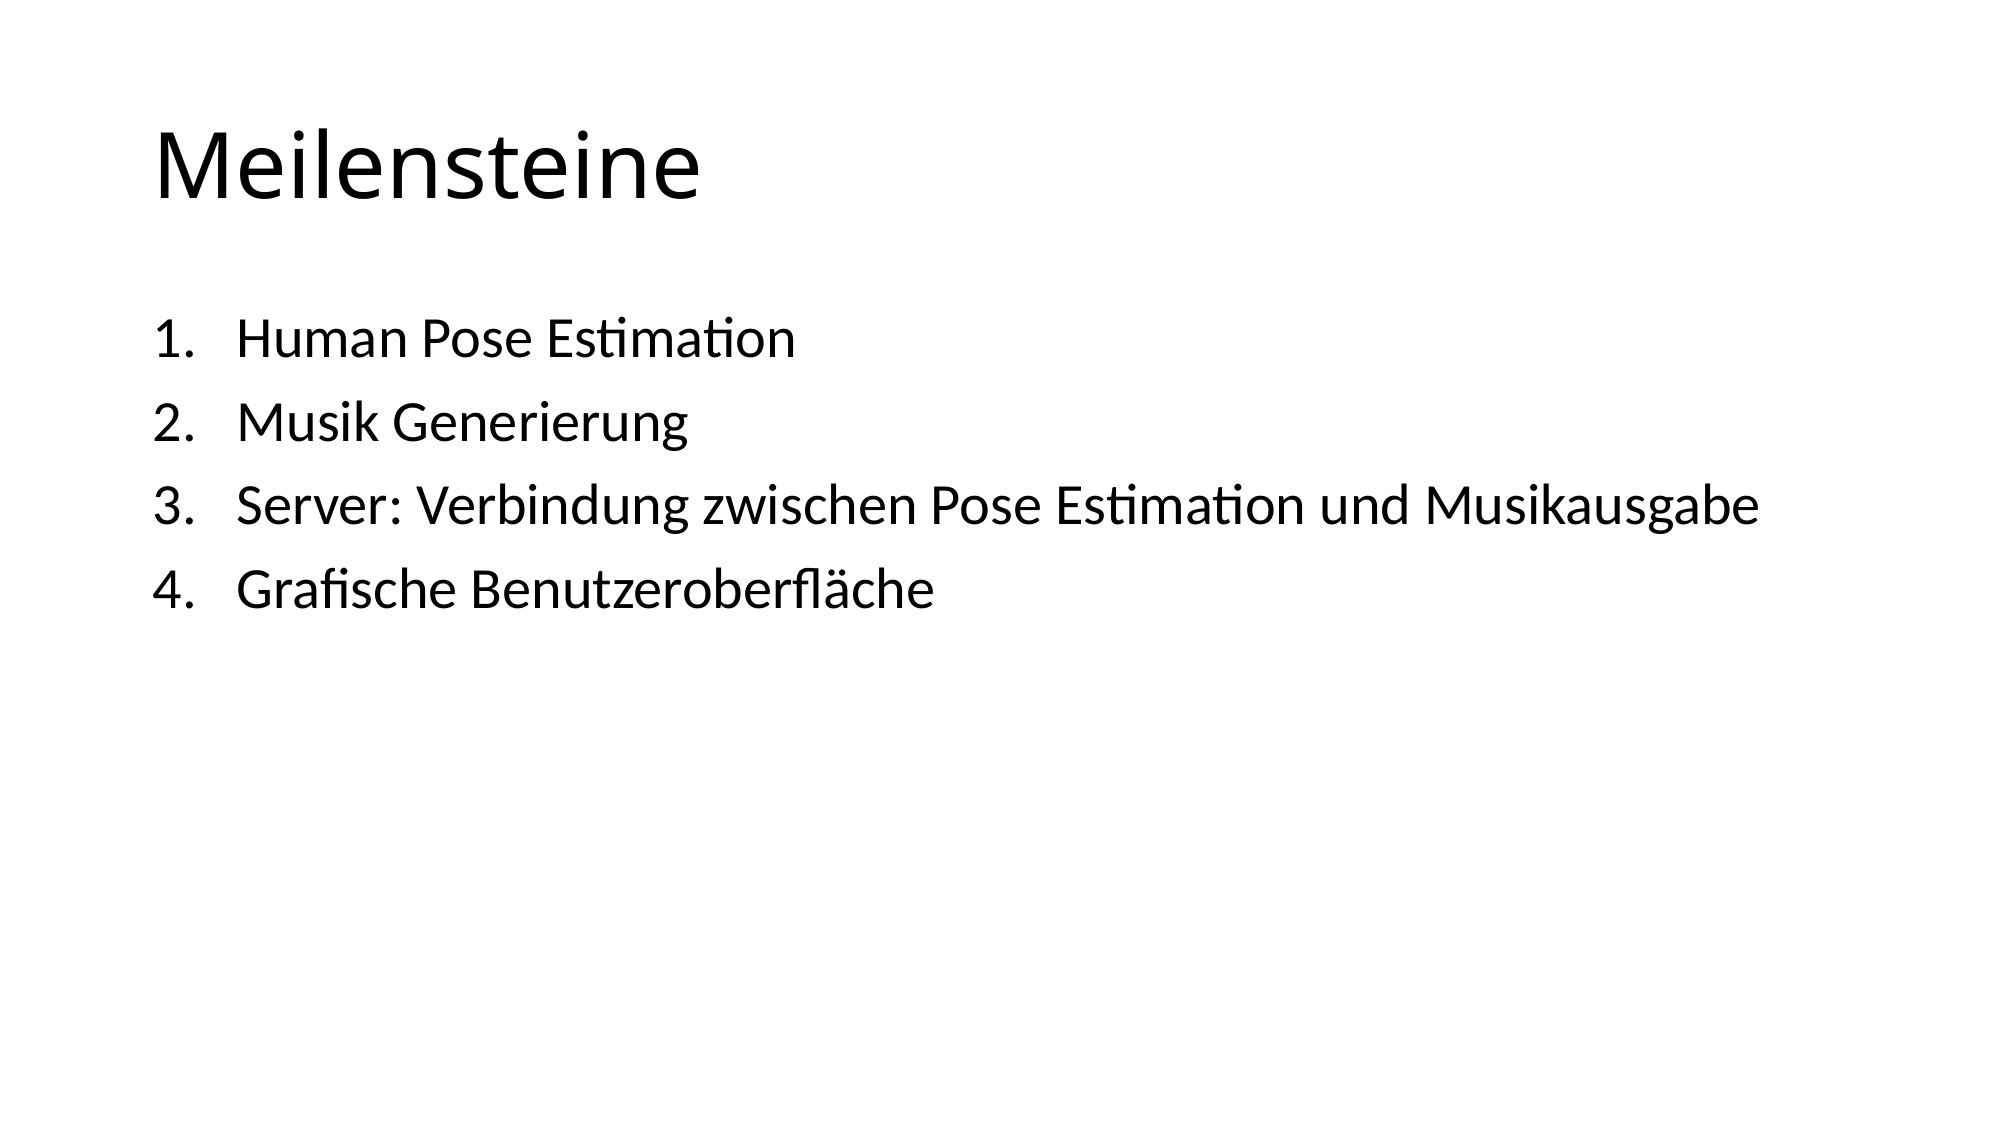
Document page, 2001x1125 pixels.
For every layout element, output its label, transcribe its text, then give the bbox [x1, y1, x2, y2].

title Meilensteine [137, 59, 1863, 278]
list Human Pose Estimation Musik Generierung Server: Verbindung zwischen Pose Estimation und Musikausgabe Grafische Benutzeroberfläche [137, 299, 1863, 1014]
